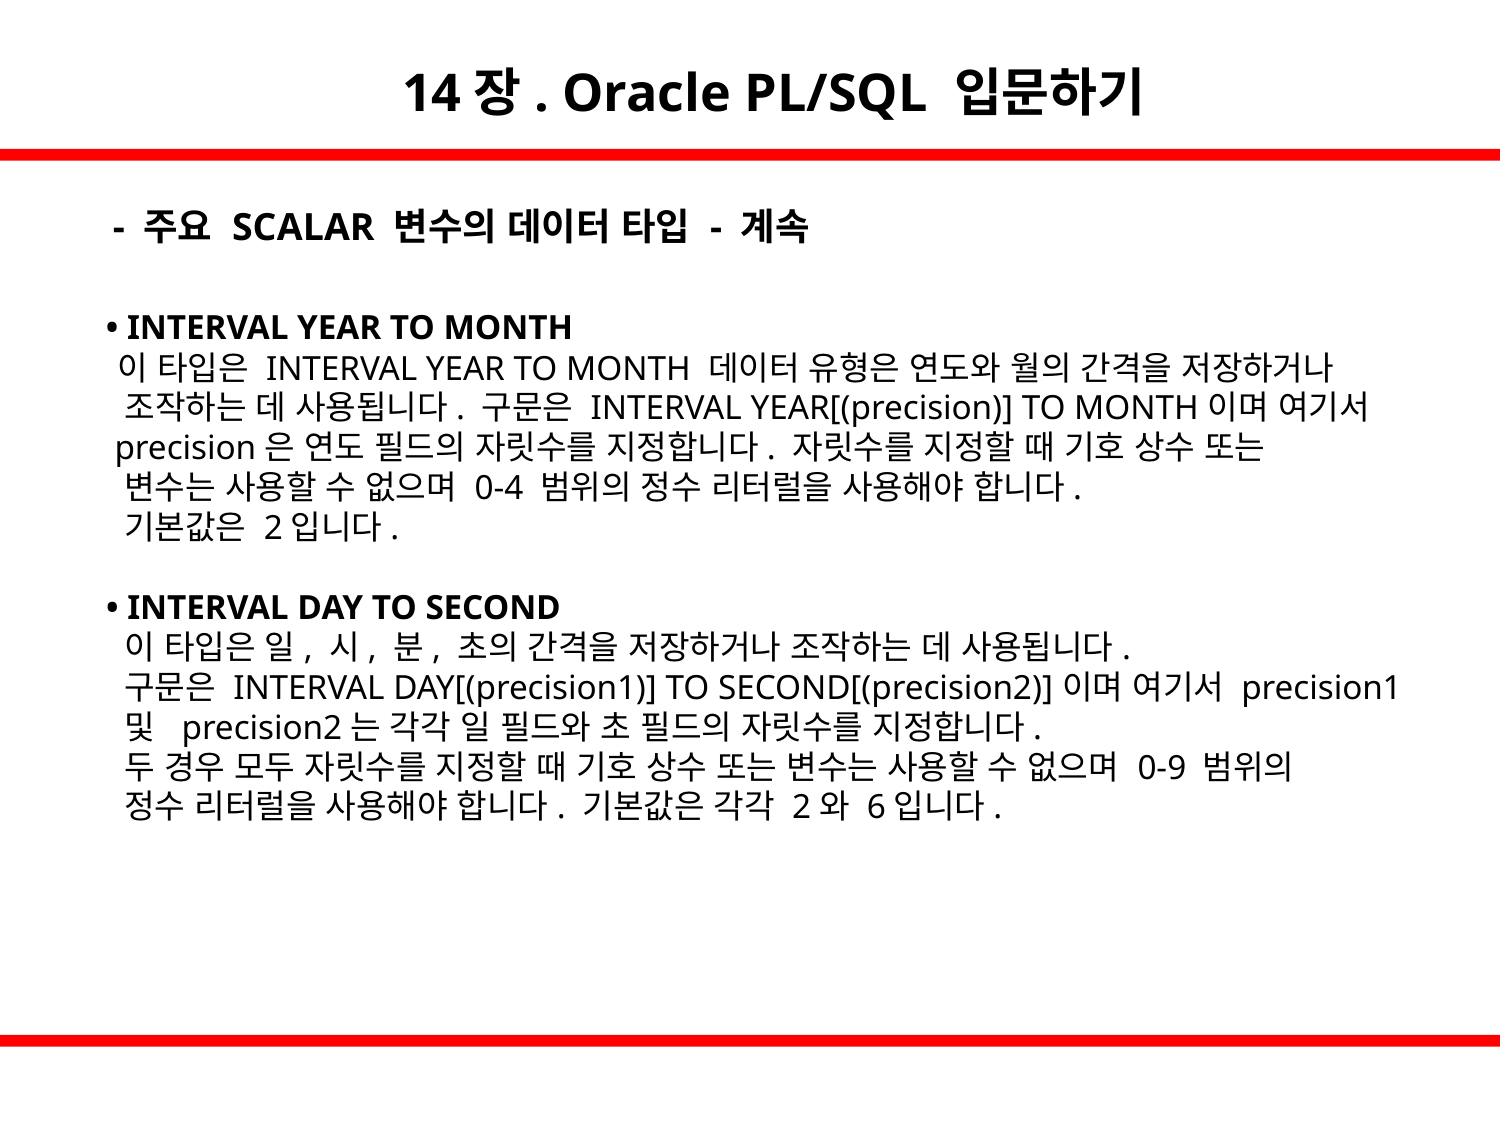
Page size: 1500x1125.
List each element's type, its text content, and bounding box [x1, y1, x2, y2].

text_box [0, 147, 1500, 163]
text_box - 주요 SCALAR 변수의 데이터 타입 - 계속 [63, 182, 870, 269]
text_box [0, 1033, 1500, 1049]
text_box 14장. Oracle PL/SQL 입문하기 [204, 0, 1343, 151]
text_box • INTERVAL YEAR TO MONTH 이 타입은 INTERVAL YEAR TO MONTH 데이터 유형은 연도와 월의 간격을 저장하거나 조작하는 데 사용됩니다. 구문은 INTERVAL YEAR[(precision)] TO MONTH이며 여기서 precision은 연도 필드의 자릿수를 지정합니다. 자릿수를 지정할 때 기호 상수 또는 변수는 사용할 수 없으며 0-4 범위의 정수 리터럴을 사용해야 합니다. 기본값은 2입니다. • INTERVAL DAY TO SECOND 이 타입은 일, 시, 분, 초의 간격을 저장하거나 조작하는 데 사용됩니다. 구문은 INTERVAL DAY[(precision1)] TO SECOND[(precision2)]이며 여기서 precision1 및 precision2는 각각 일 필드와 초 필드의 자릿수를 지정합니다. 두 경우 모두 자릿수를 지정할 때 기호 상수 또는 변수는 사용할 수 없으며 0-9 범위의 정수 리터럴을 사용해야 합니다. 기본값은 각각 2와 6입니다. [63, 277, 1449, 895]
